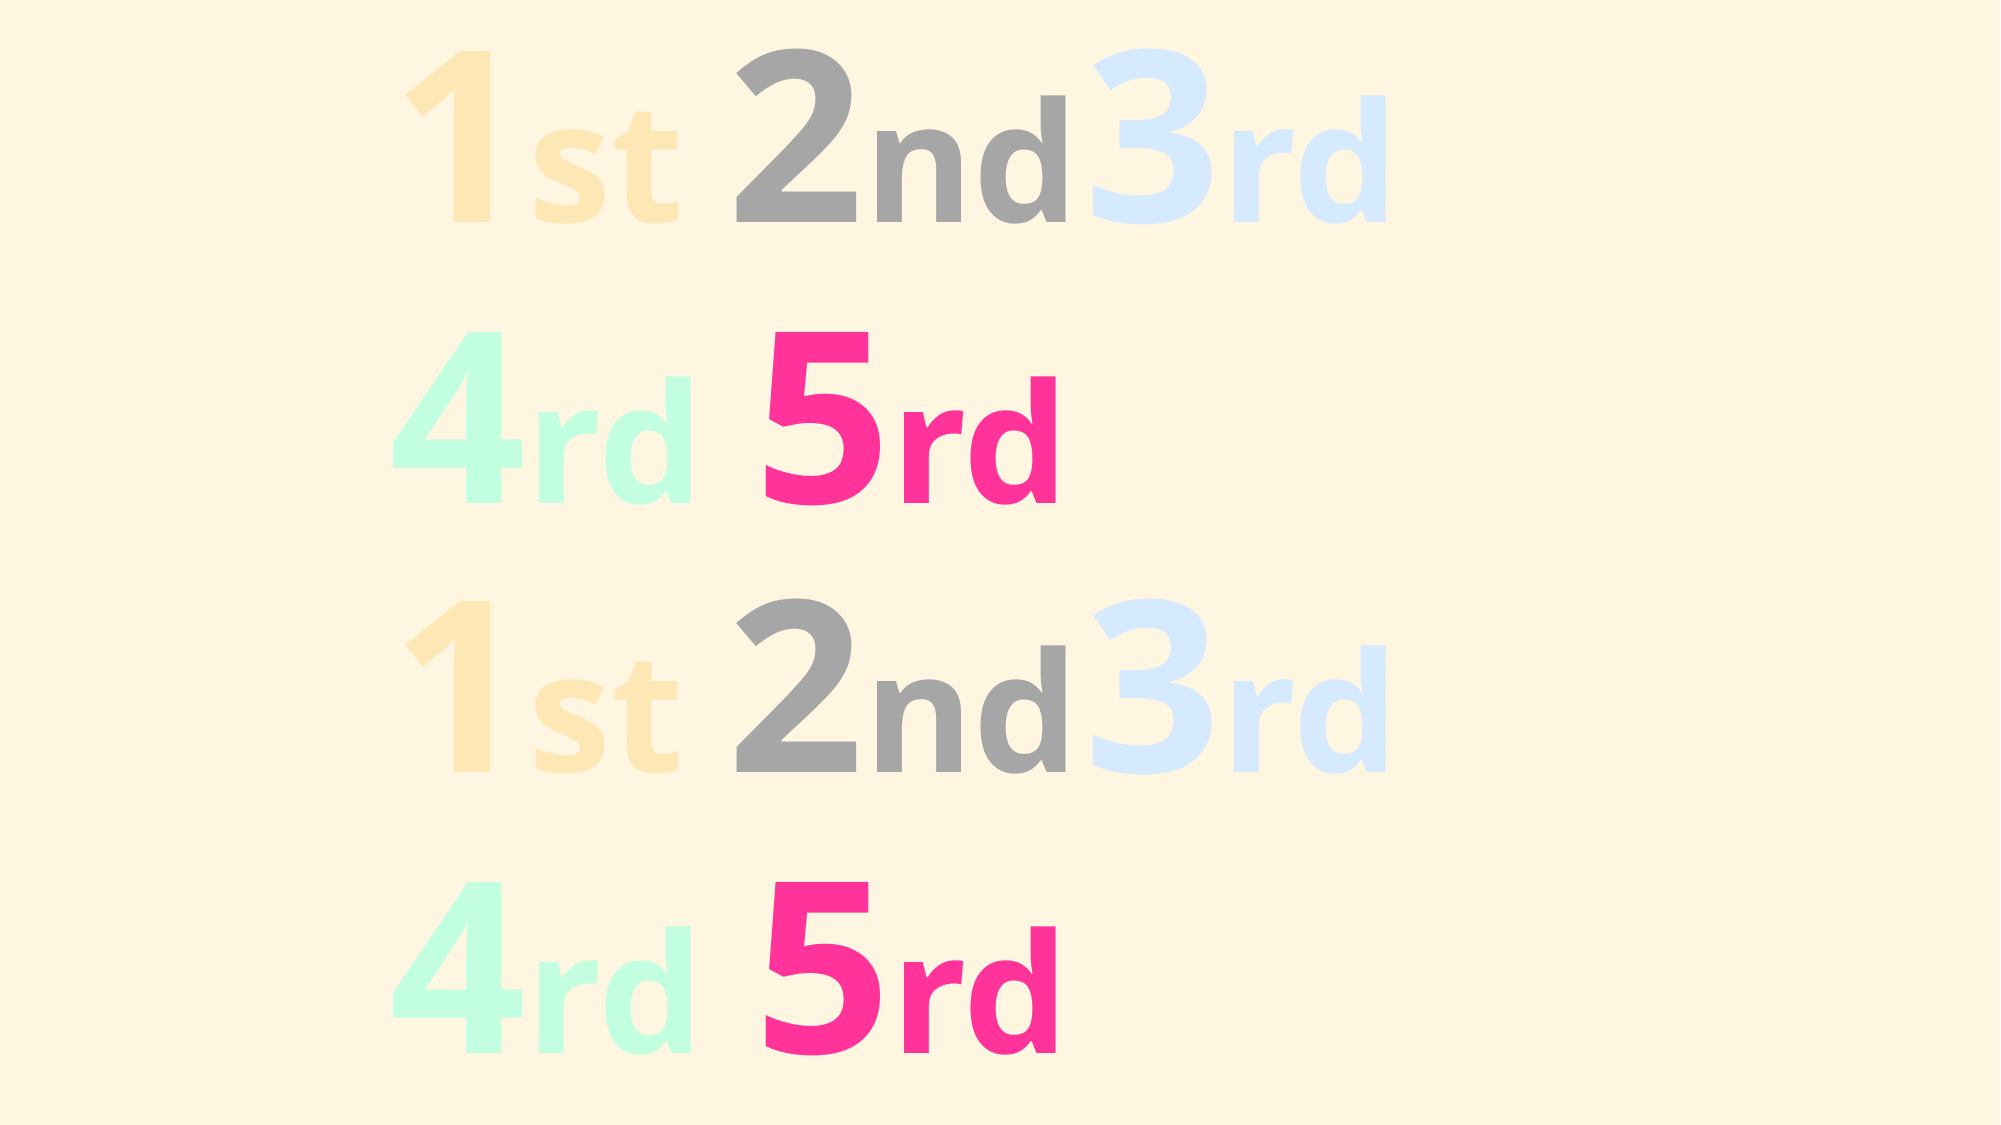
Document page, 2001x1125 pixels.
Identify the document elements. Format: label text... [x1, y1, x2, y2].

text_box 4rd [375, 257, 720, 560]
text_box 5rd [739, 257, 1084, 525]
text_box 2nd [712, 525, 1069, 828]
text_box 2nd [712, 0, 1069, 279]
text_box 1st [377, 525, 699, 806]
text_box 3rd [1069, 0, 1414, 279]
text_box 5rd [739, 806, 1084, 1109]
text_box 4rd [375, 806, 720, 1109]
text_box 3rd [1069, 525, 1414, 828]
text_box 1st [377, 0, 699, 257]
